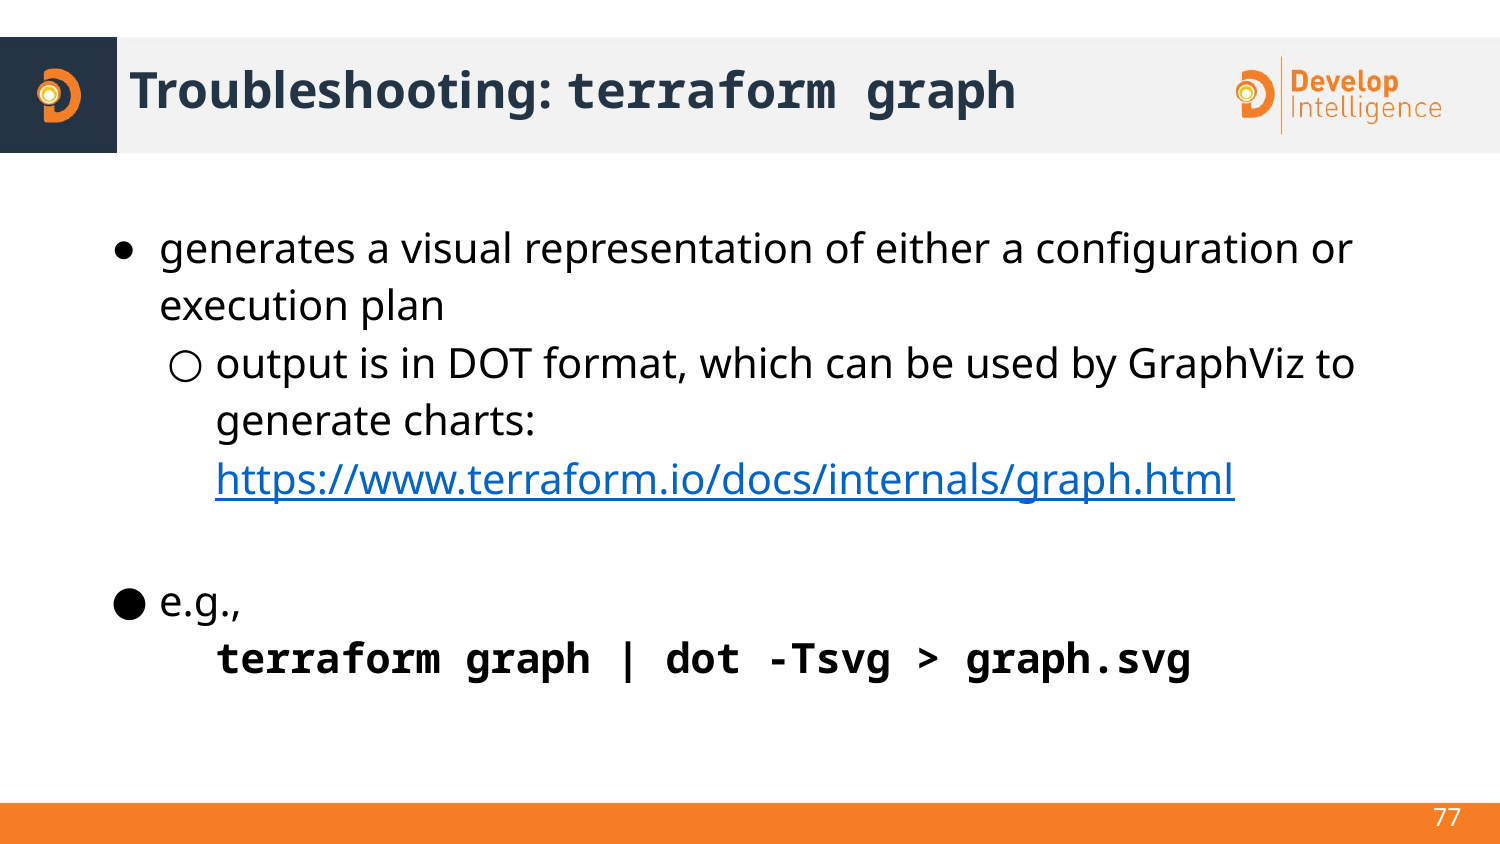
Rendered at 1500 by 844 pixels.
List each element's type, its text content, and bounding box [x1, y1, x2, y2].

list generates a visual representation of either a configuration or execution plan output is in DOT format, which can be used by GraphViz to generate charts: https://www.terraform.io/docs/internals/graph.html e.g., terraform graph | dot -Tsvg > graph.svg [102, 208, 1397, 759]
picture [0, 0, 1500, 844]
title Troubleshooting: terraform graph [118, 36, 1500, 148]
slide_number 77 [1396, 800, 1499, 838]
